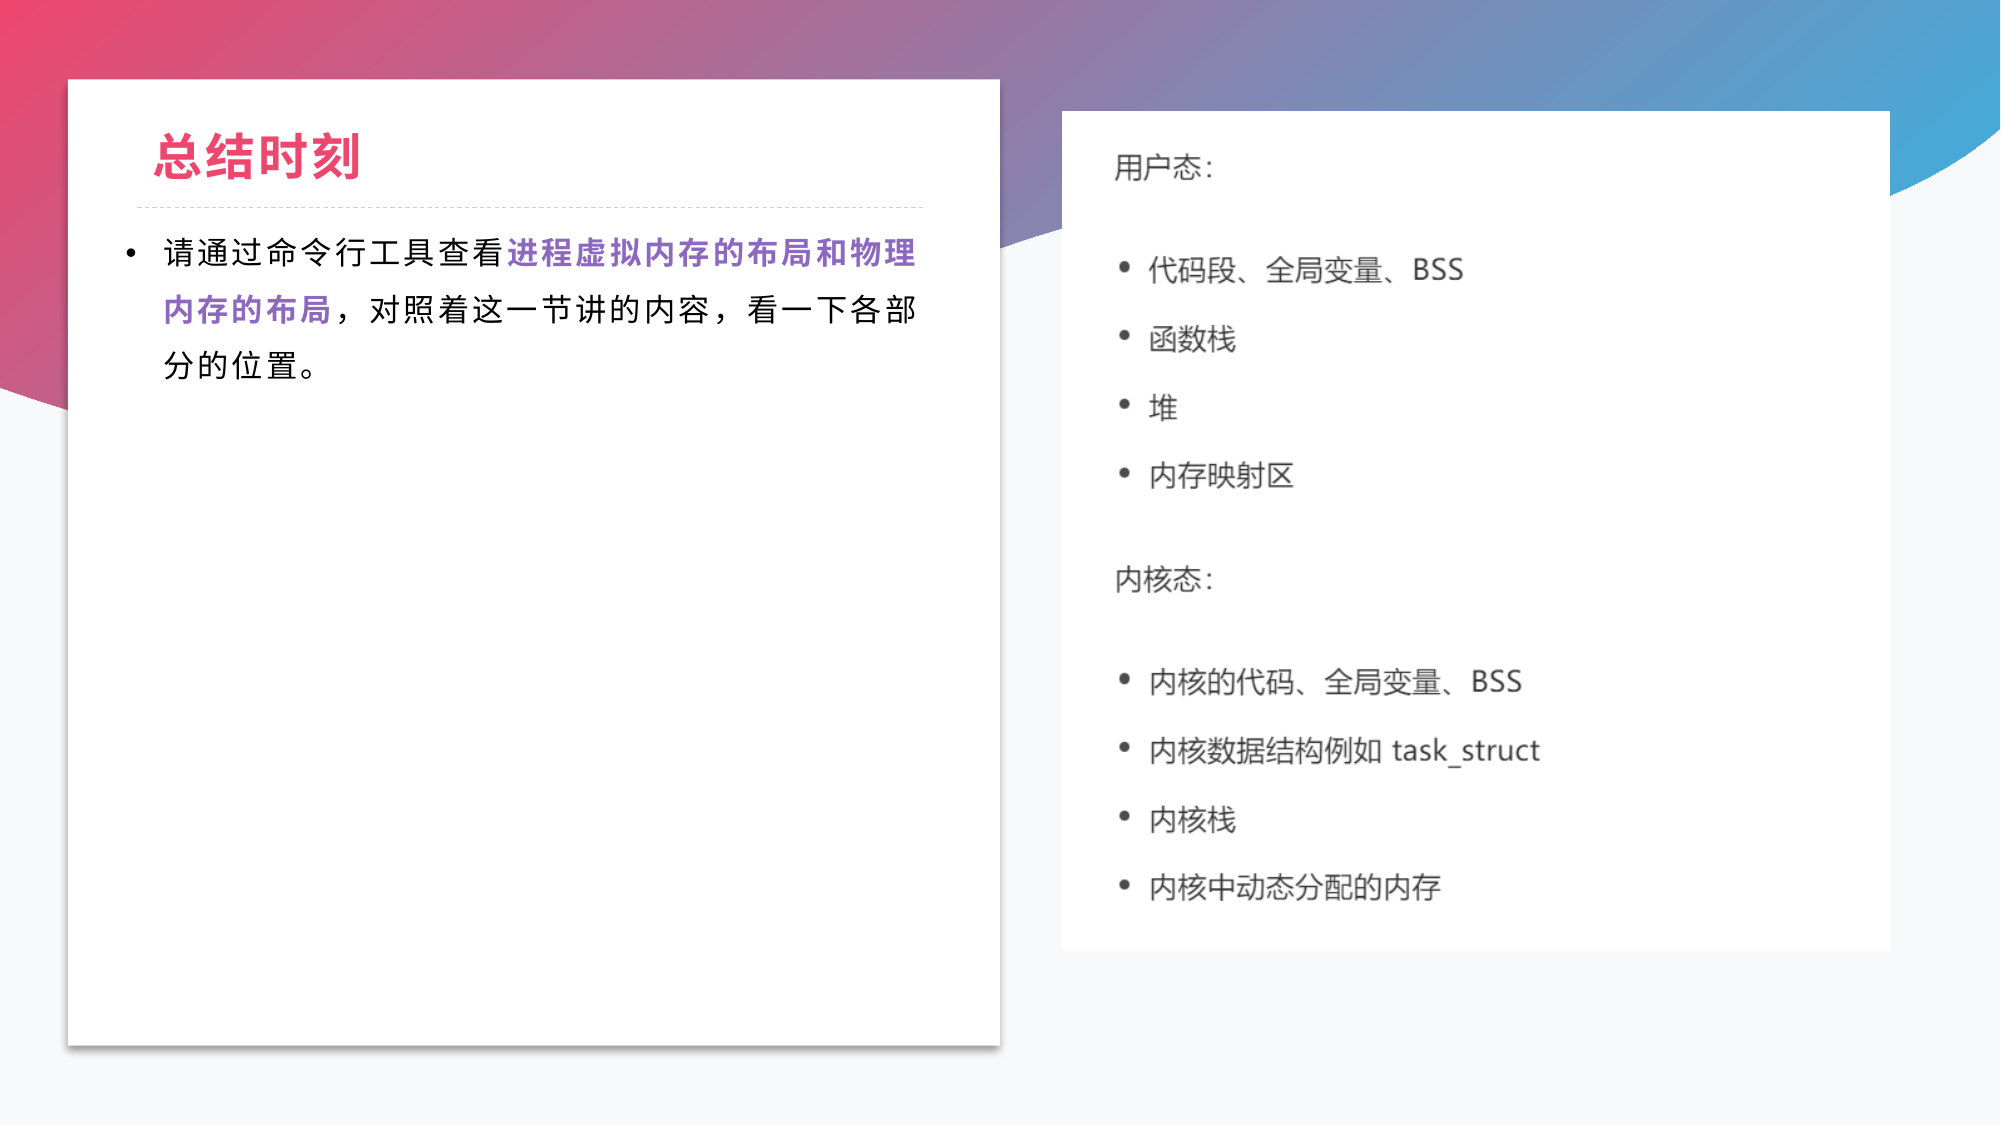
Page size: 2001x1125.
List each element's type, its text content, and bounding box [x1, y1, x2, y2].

list 请通过命令行工具查看进程虚拟内存的布局和物理内存的布局，对照着这一节讲的内容，看一下各部分的位置。 [110, 207, 951, 1014]
picture [1062, 111, 1890, 951]
title 总结时刻 [137, 111, 924, 208]
